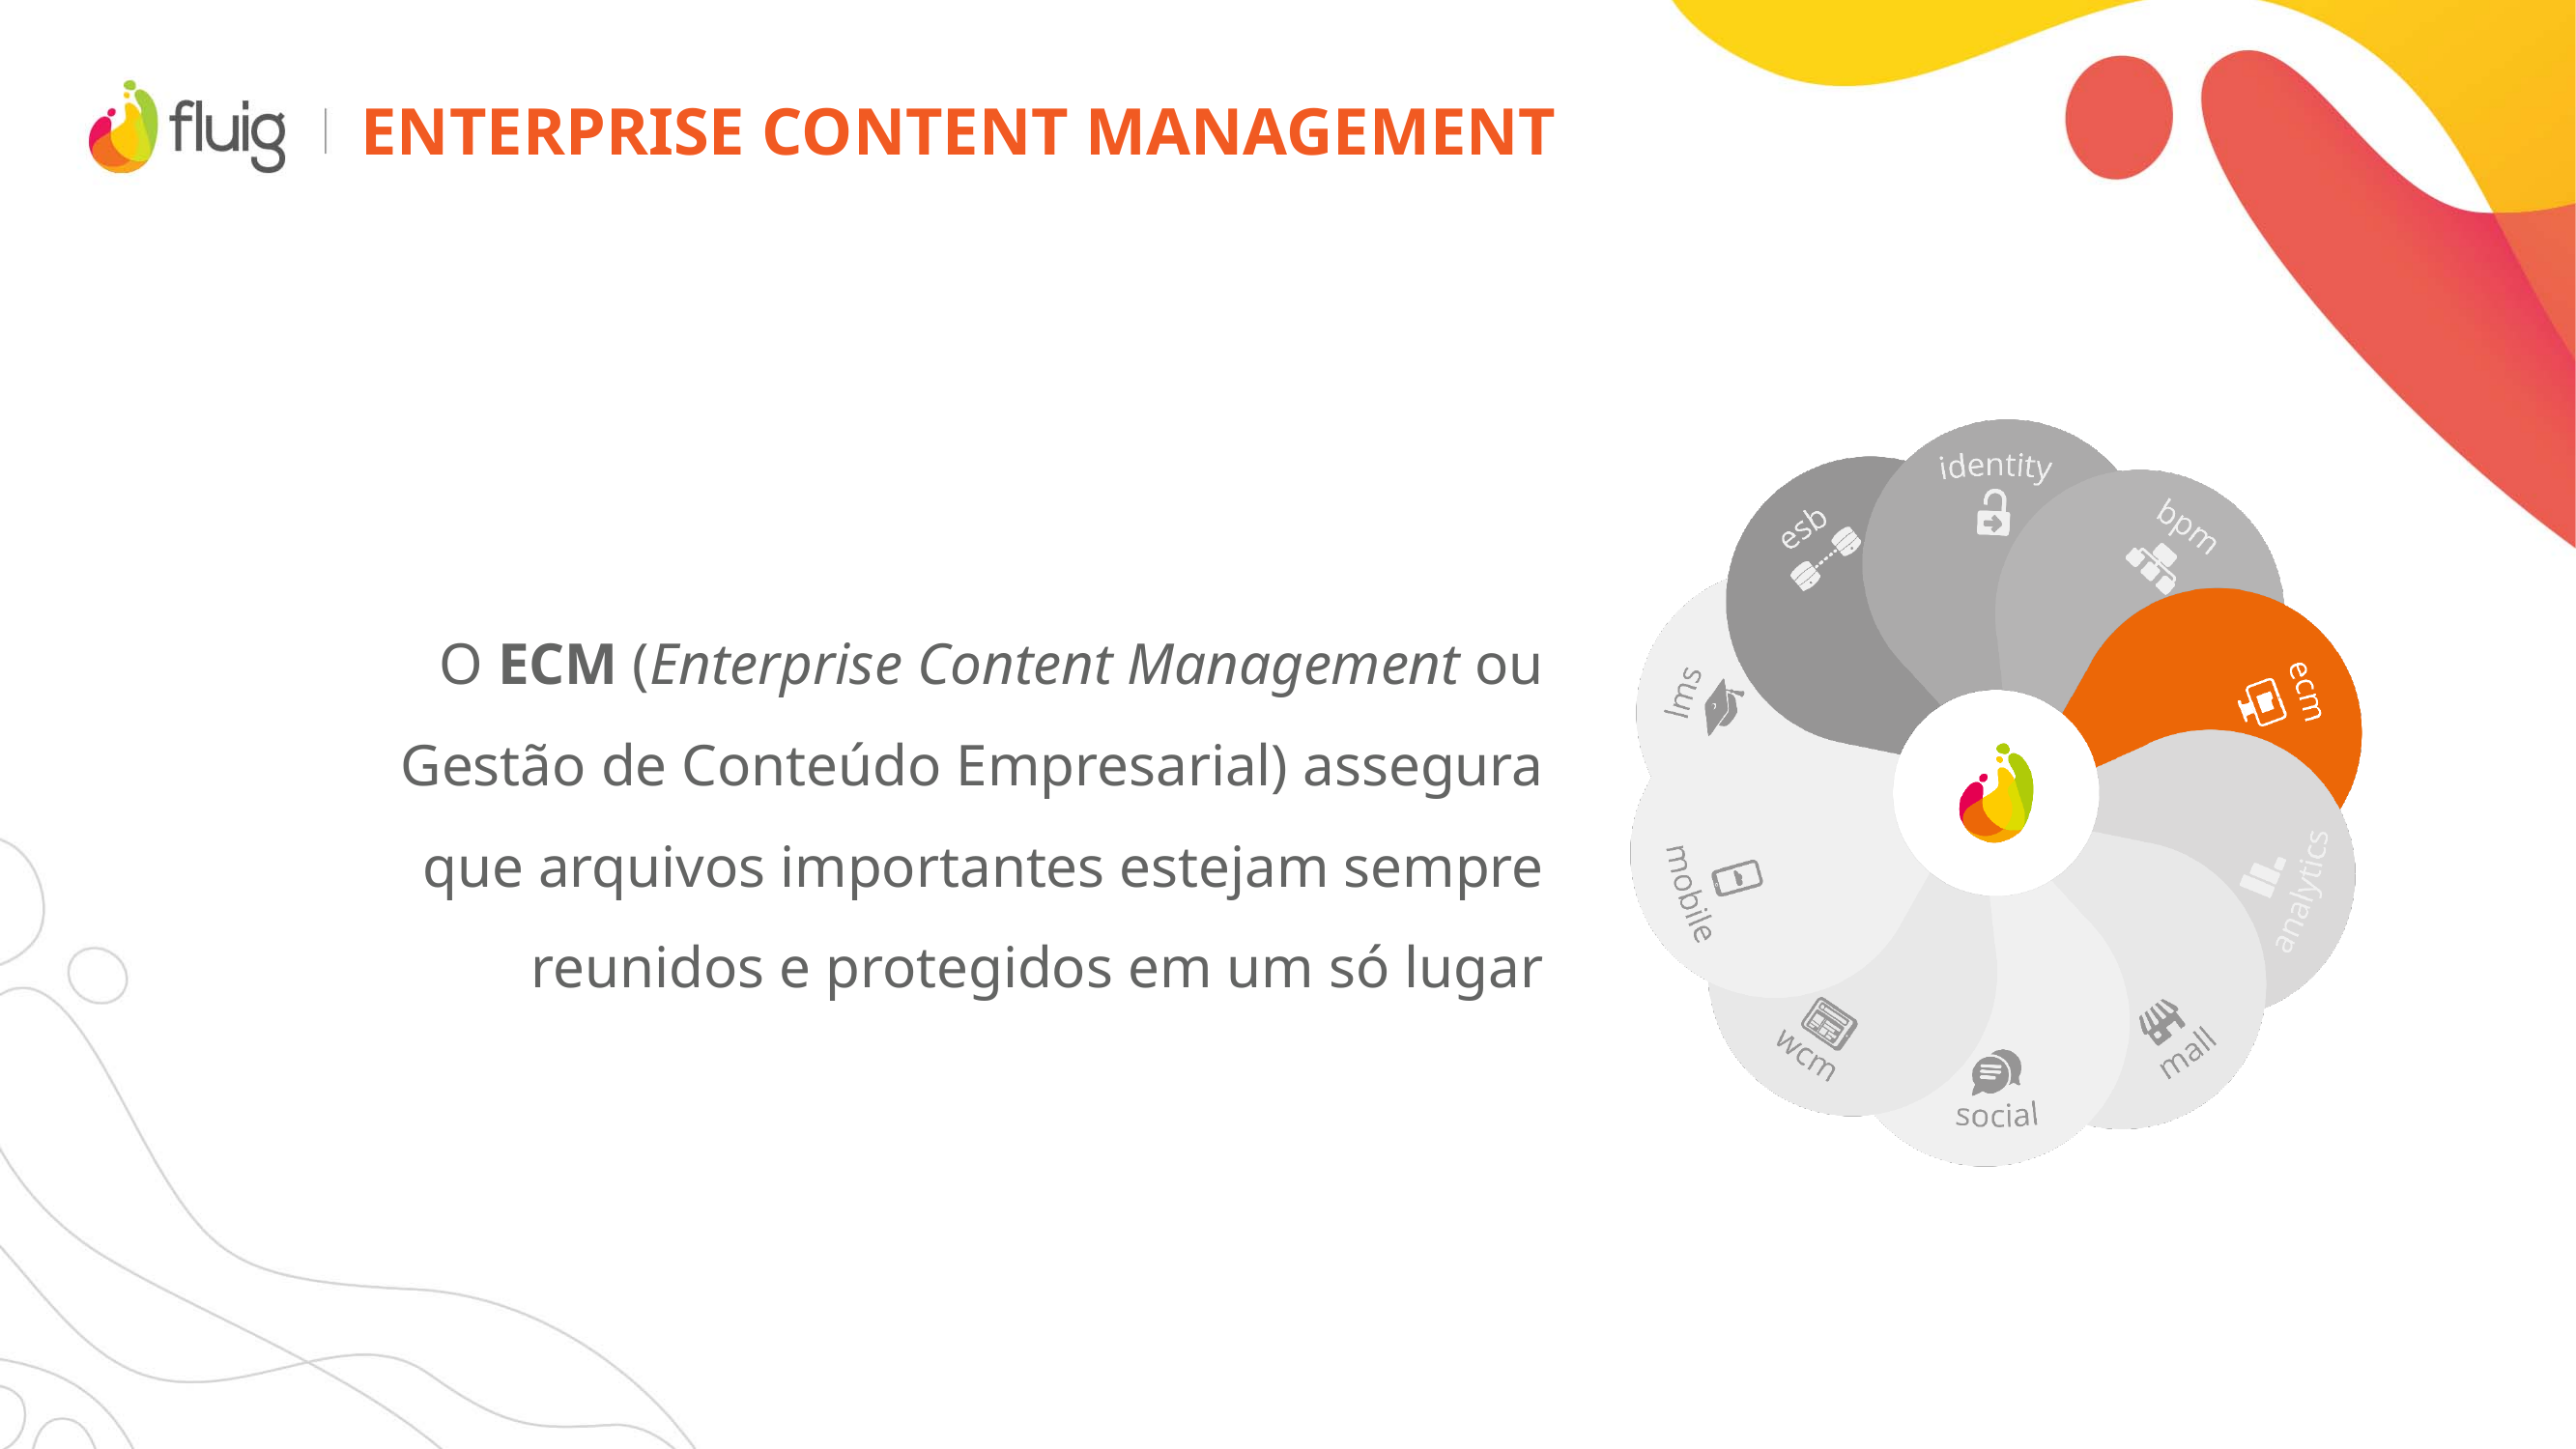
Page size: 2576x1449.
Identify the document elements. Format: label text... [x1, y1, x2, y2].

text_box O ECM (Enterprise Content Management ou Gestão de Conteúdo Empresarial) assegura que arquivos importantes estejam sempre reunidos e protegidos em um só lugar [365, 586, 1553, 1007]
title Enterprise Content Management [346, 83, 1727, 289]
picture [0, 0, 2576, 1449]
